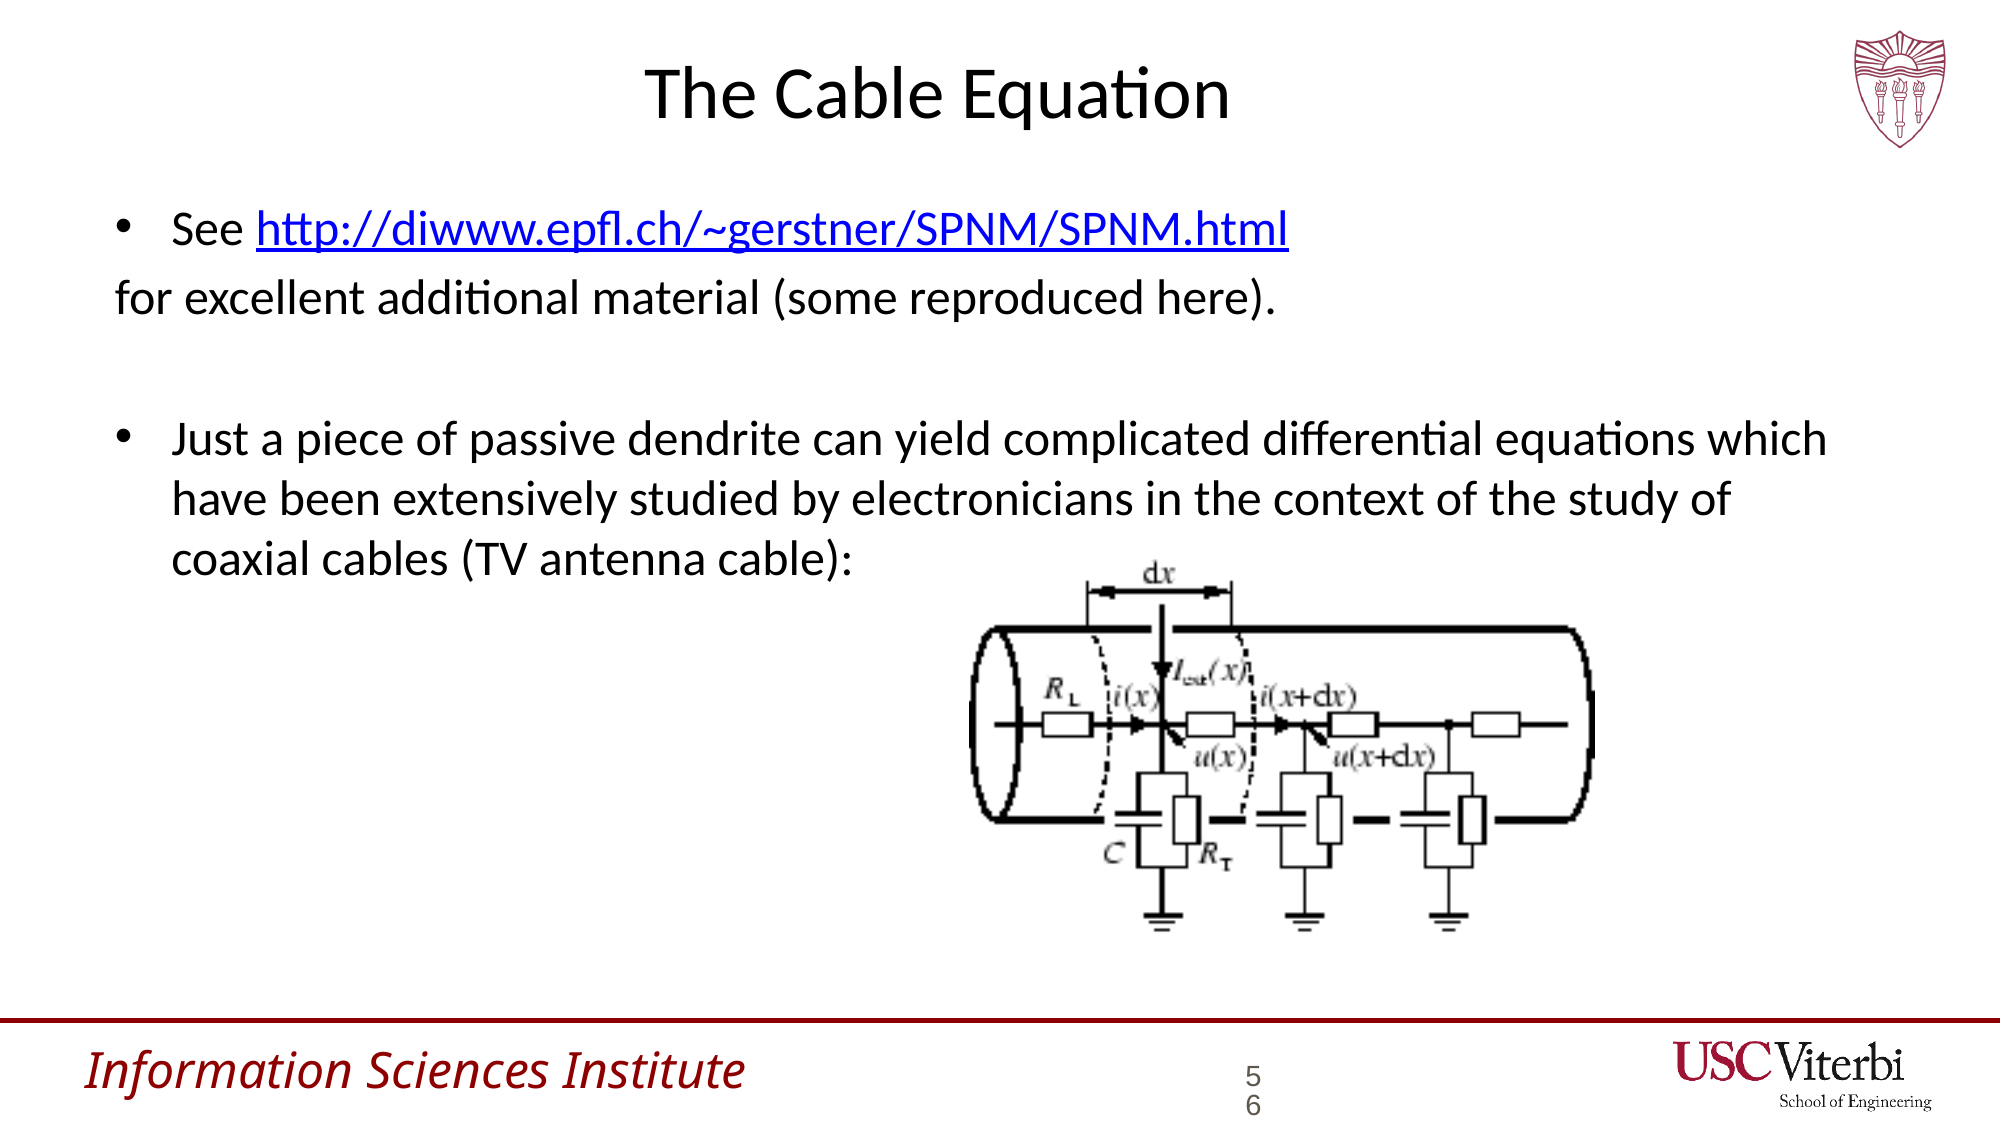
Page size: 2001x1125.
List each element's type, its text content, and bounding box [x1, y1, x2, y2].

title The Cable Equation [99, 35, 1783, 141]
picture [1641, 1027, 1964, 1118]
picture [969, 544, 1595, 954]
list See http://diwww.epfl.ch/~gerstner/SPNM/SPNM.html for excellent additional material (some reproduced here). Just a piece of passive dendrite can yield complicated differential equations which have been extensively studied by electronicians in the context of the study of coaxial cables (TV antenna cable): [99, 187, 1900, 1005]
slide_number 56 [1230, 1050, 1282, 1100]
